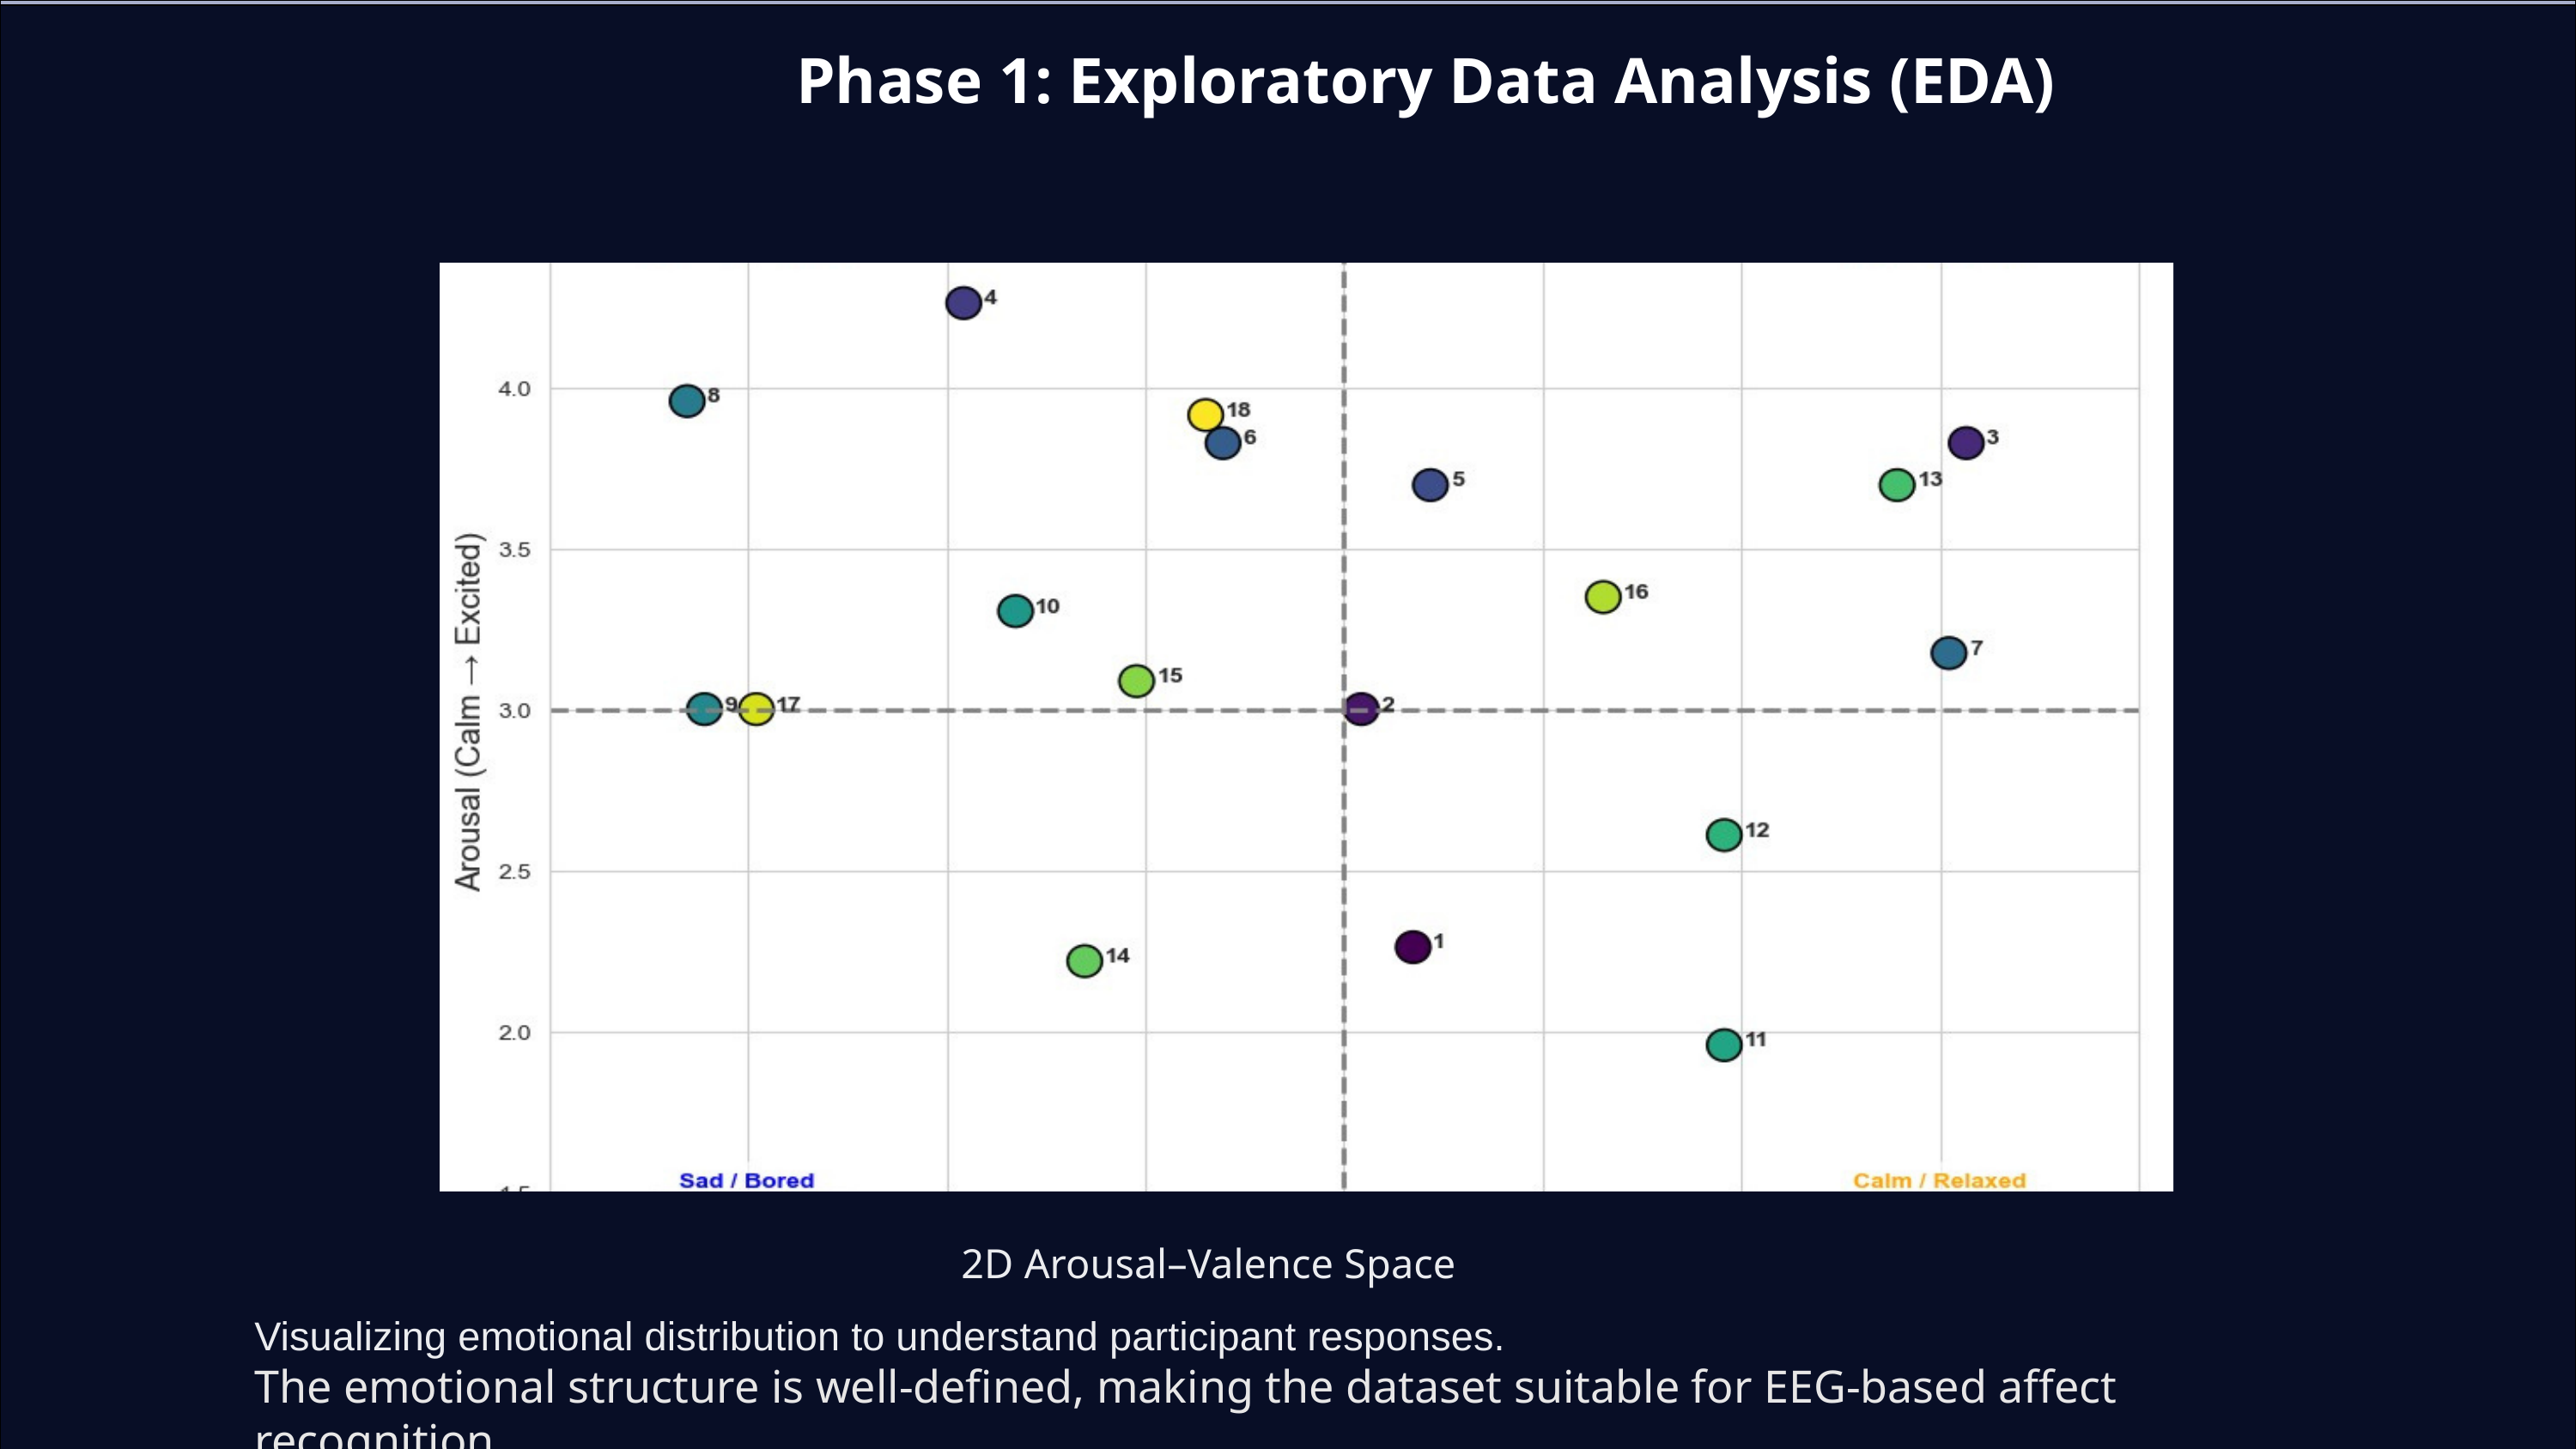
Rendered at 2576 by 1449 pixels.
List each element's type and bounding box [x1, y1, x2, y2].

text_box [0, 4, 2576, 1449]
text_box [0, 0, 2576, 3]
